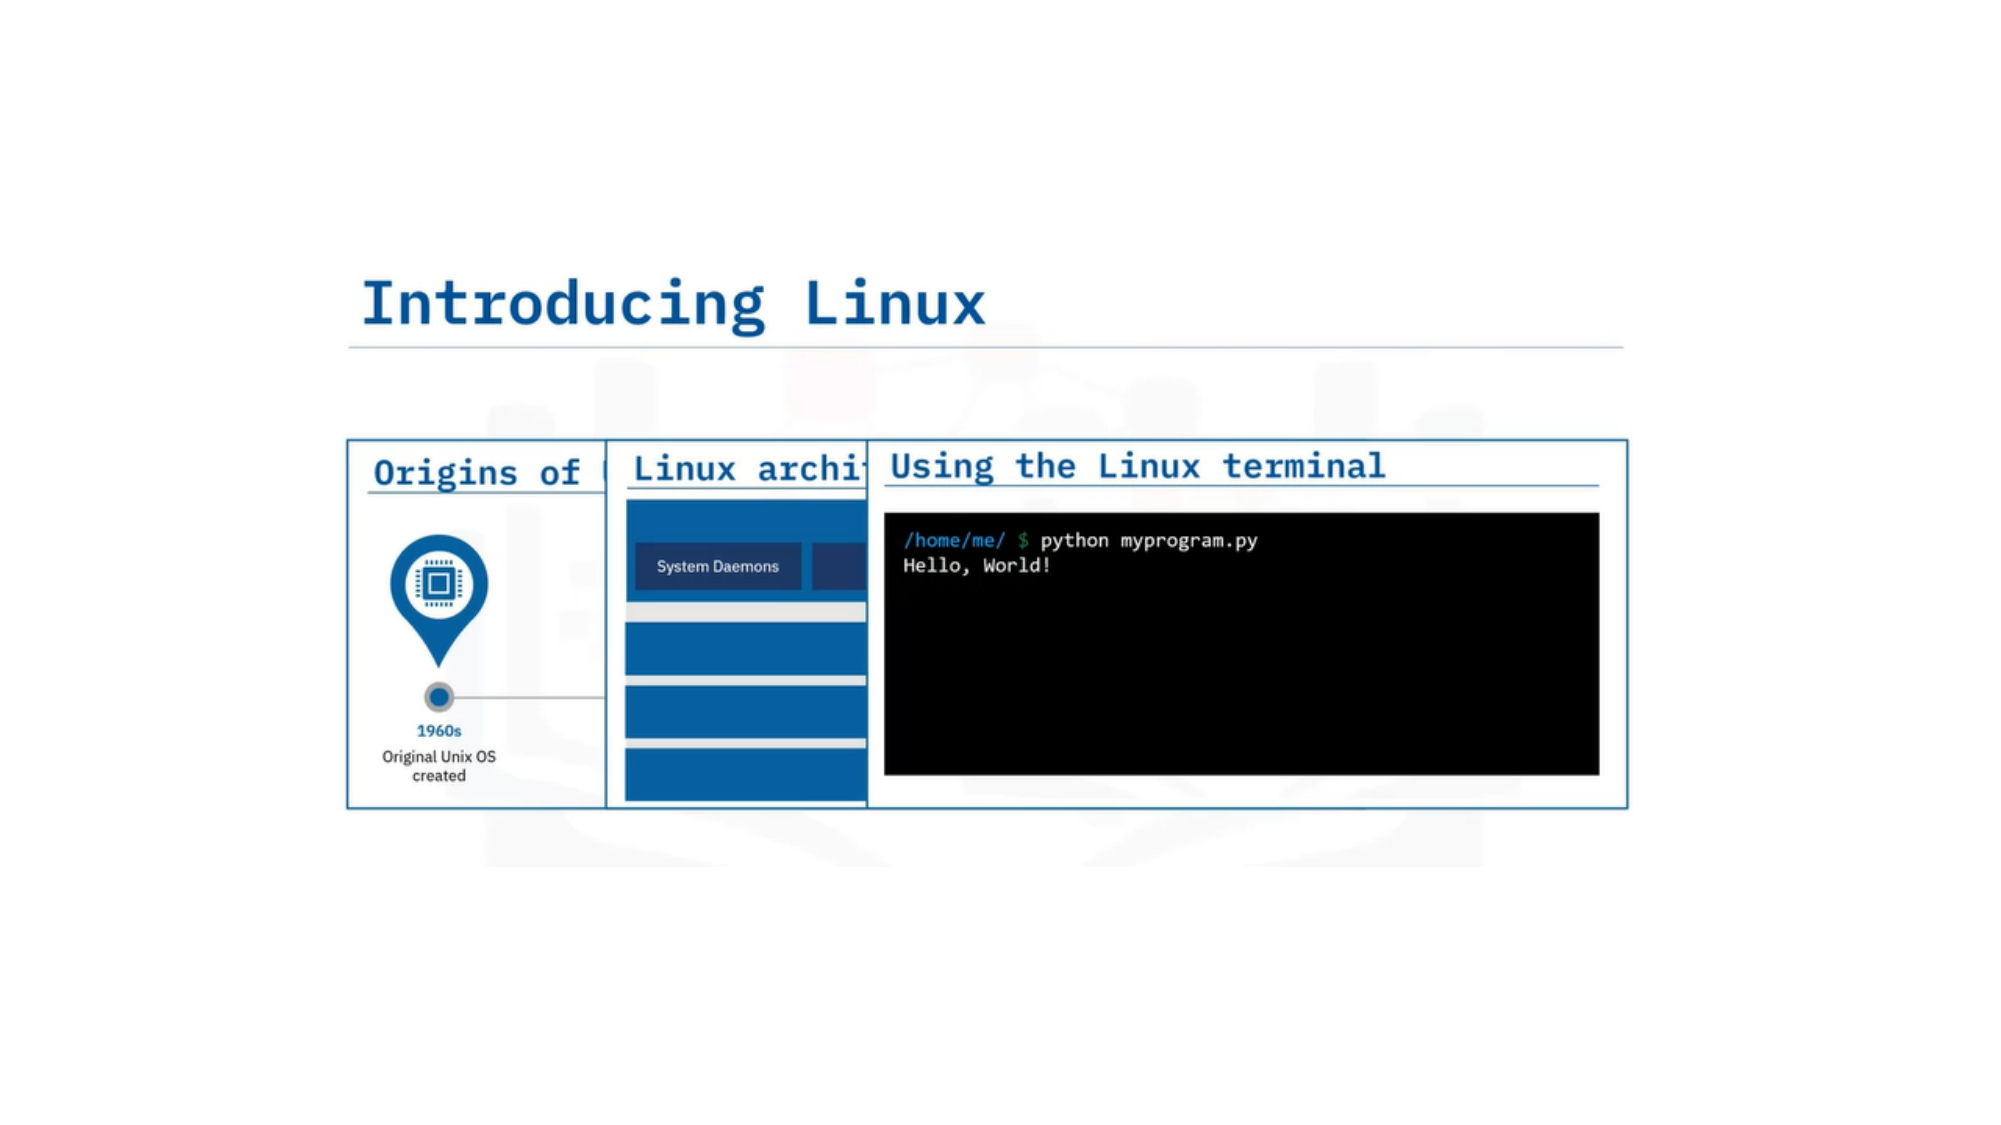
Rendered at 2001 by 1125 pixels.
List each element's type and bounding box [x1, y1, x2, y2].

picture [313, 258, 1686, 867]
